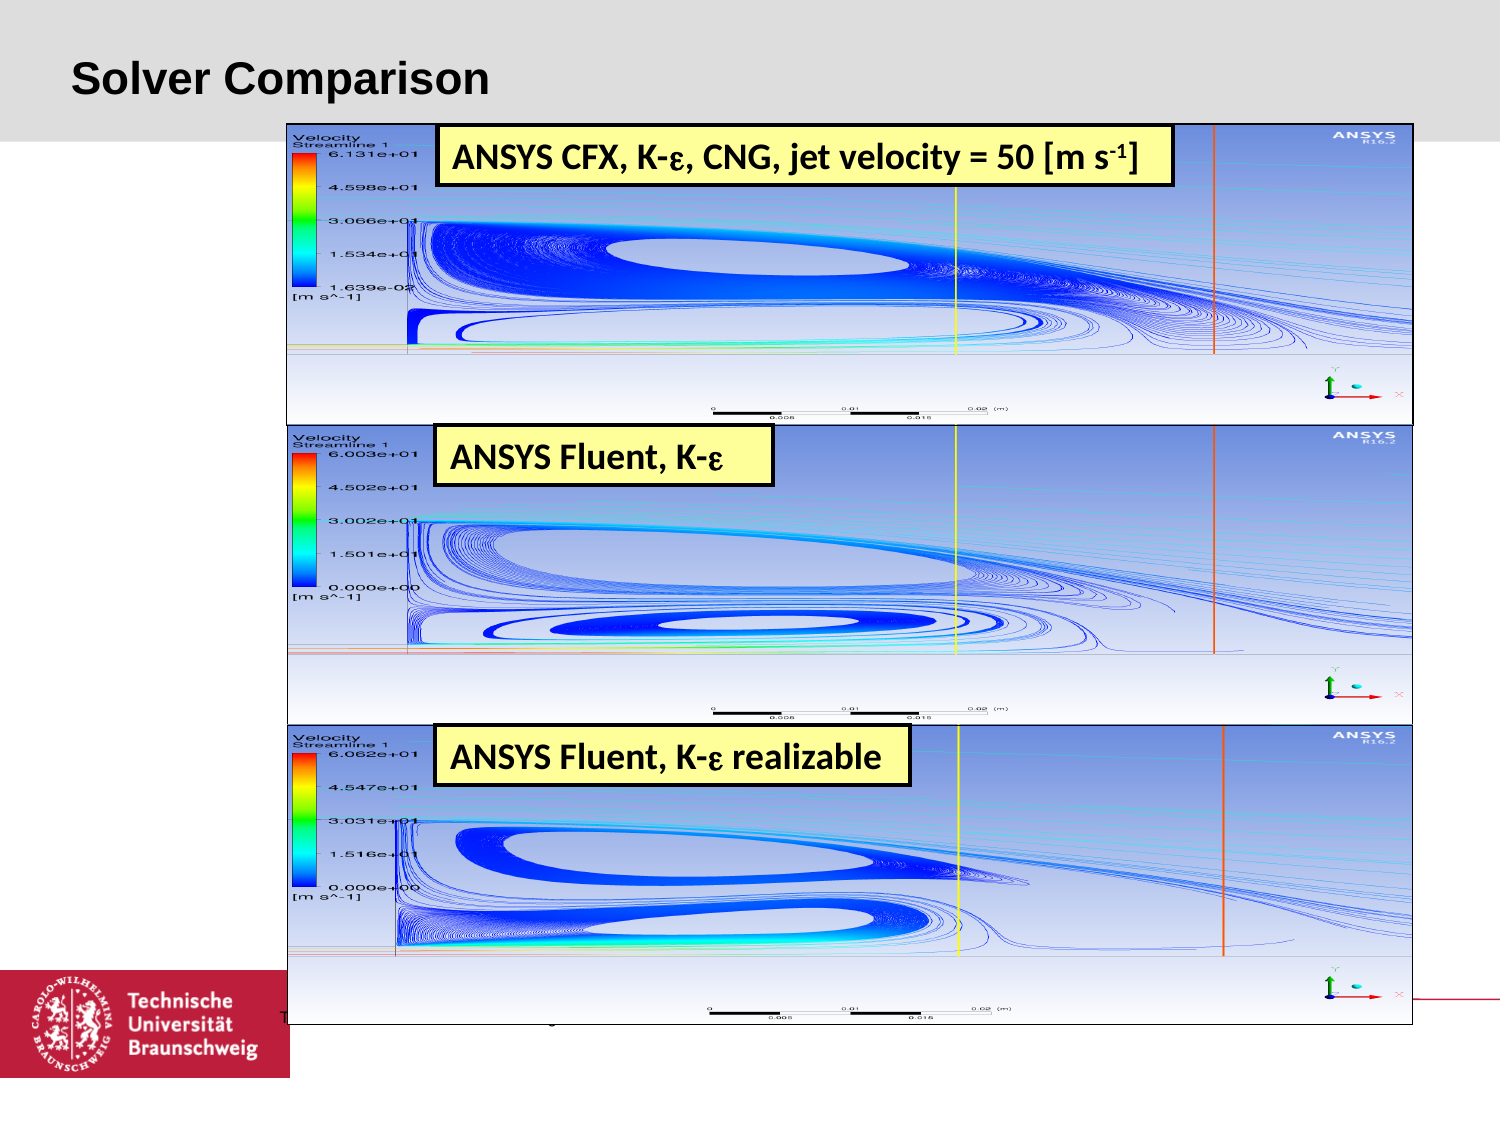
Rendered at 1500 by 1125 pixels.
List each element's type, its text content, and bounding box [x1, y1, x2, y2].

title Solver Comparison [70, 17, 1445, 135]
picture [0, 124, 1413, 1078]
